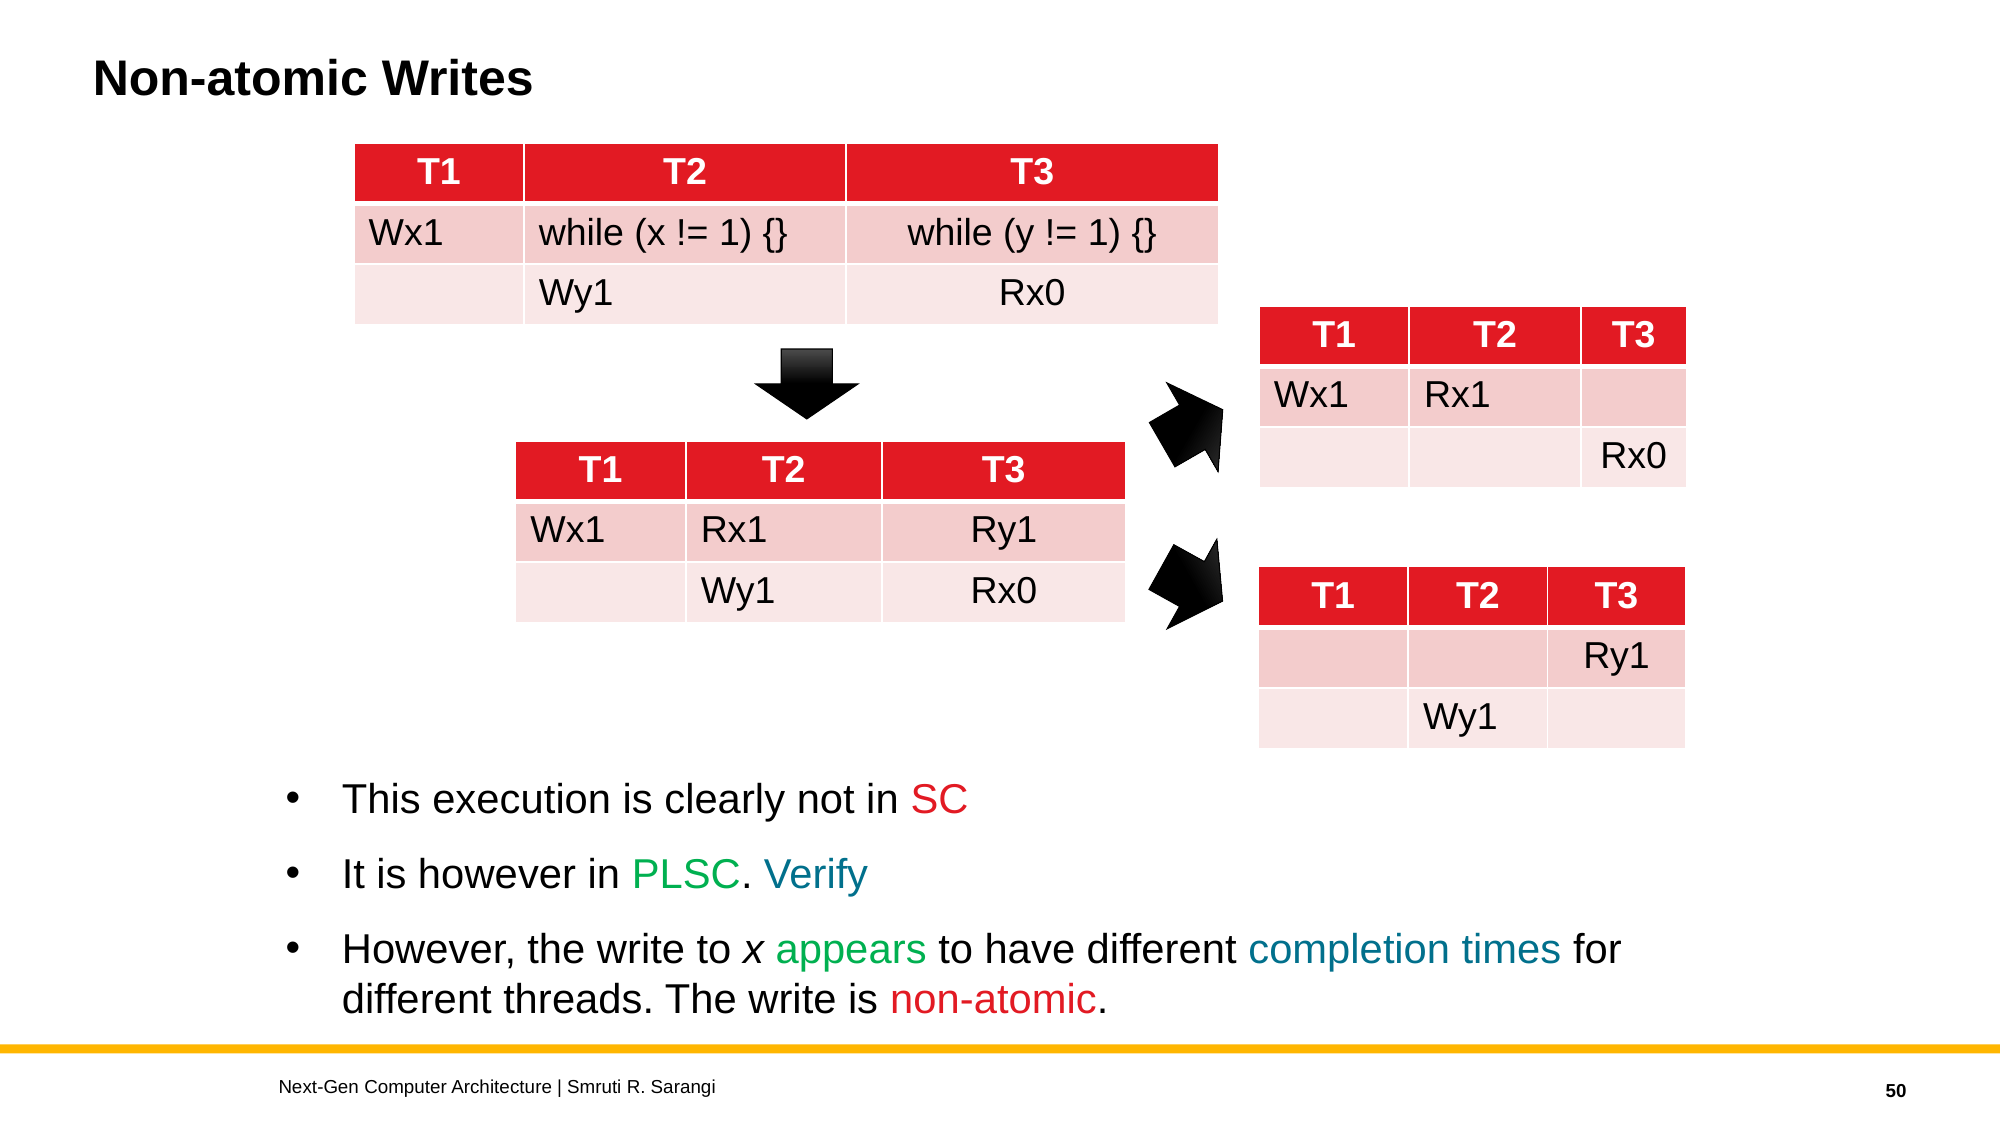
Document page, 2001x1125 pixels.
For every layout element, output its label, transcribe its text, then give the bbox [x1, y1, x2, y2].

table_header T1 [516, 442, 685, 499]
table_header T3 [883, 442, 1125, 499]
table_header T3 [1548, 567, 1685, 625]
table_header T3 [847, 144, 1218, 201]
table_cell Ry1 [1548, 630, 1685, 687]
table_cell Wy1 [525, 265, 845, 324]
table_cell Ry1 [883, 504, 1125, 561]
table_cell Wx1 [355, 206, 523, 263]
slide_number 50 [1711, 1071, 1922, 1109]
table_header T2 [1409, 567, 1547, 625]
table_cell [1582, 369, 1686, 426]
table_cell Rx1 [687, 504, 881, 561]
table_header T2 [1410, 307, 1580, 364]
table_header T2 [525, 144, 845, 201]
footer Next-Gen Computer Architecture | Smruti R. Sarangi [263, 1067, 1464, 1105]
table_cell Rx1 [1410, 369, 1580, 426]
table_cell Wy1 [1409, 689, 1547, 748]
table_cell [1259, 689, 1407, 748]
table_cell Rx0 [847, 265, 1218, 324]
table_header T1 [1259, 567, 1407, 625]
table_cell [1410, 428, 1580, 487]
table_header T2 [687, 442, 881, 499]
text_box [1148, 381, 1224, 474]
list This execution is clearly not in SC It is however in PLSC. Verify However, the write to x appears to have different completion times for different threads. The write is non-atomic. [270, 764, 1660, 1088]
text_box [1148, 537, 1224, 631]
table_cell [1548, 689, 1685, 748]
table_cell [516, 563, 685, 622]
table_header T1 [1260, 307, 1408, 364]
table_header T1 [355, 144, 523, 201]
table_cell Wy1 [687, 563, 881, 622]
table_header T3 [1582, 307, 1686, 364]
table_cell [355, 265, 523, 324]
table_cell Wx1 [516, 504, 685, 561]
table_cell [1259, 630, 1407, 687]
table_cell while (x != 1) {} [525, 206, 845, 263]
text_box [753, 348, 860, 420]
table_cell [1409, 630, 1547, 687]
table_cell while (y != 1) {} [847, 206, 1218, 263]
table_cell Wx1 [1260, 369, 1408, 426]
table_cell Rx0 [883, 563, 1125, 622]
title Non-atomic Writes [78, 45, 1578, 180]
table_cell [1260, 428, 1408, 487]
table_cell Rx0 [1582, 428, 1686, 487]
